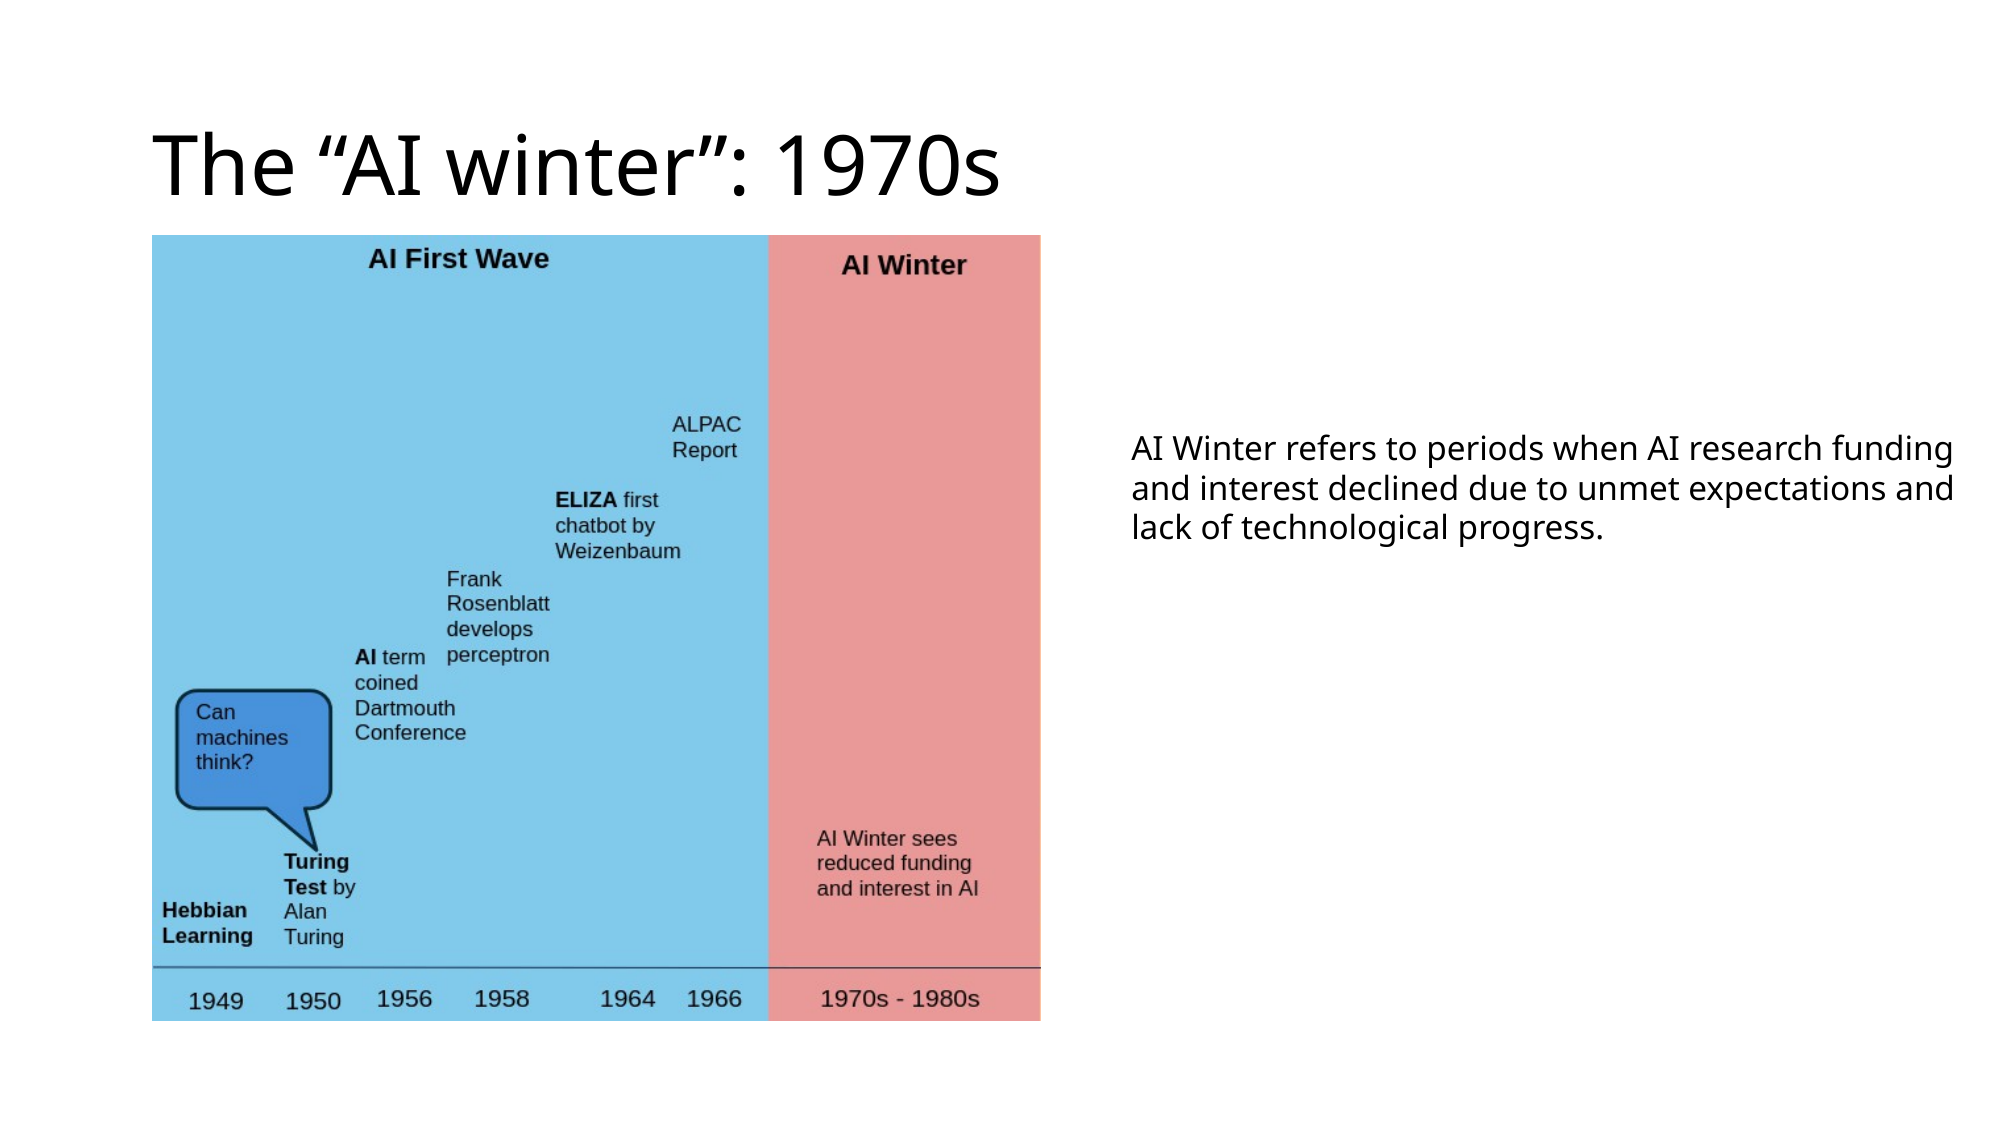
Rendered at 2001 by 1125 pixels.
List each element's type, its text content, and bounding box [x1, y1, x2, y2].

picture [151, 196, 1893, 1102]
text_box AI Winter refers to periods when AI research funding and interest declined due to unmet expectations and lack of technological progress. [1893, 414, 1957, 587]
title The “AI winter”: 1970s [137, 59, 1863, 278]
